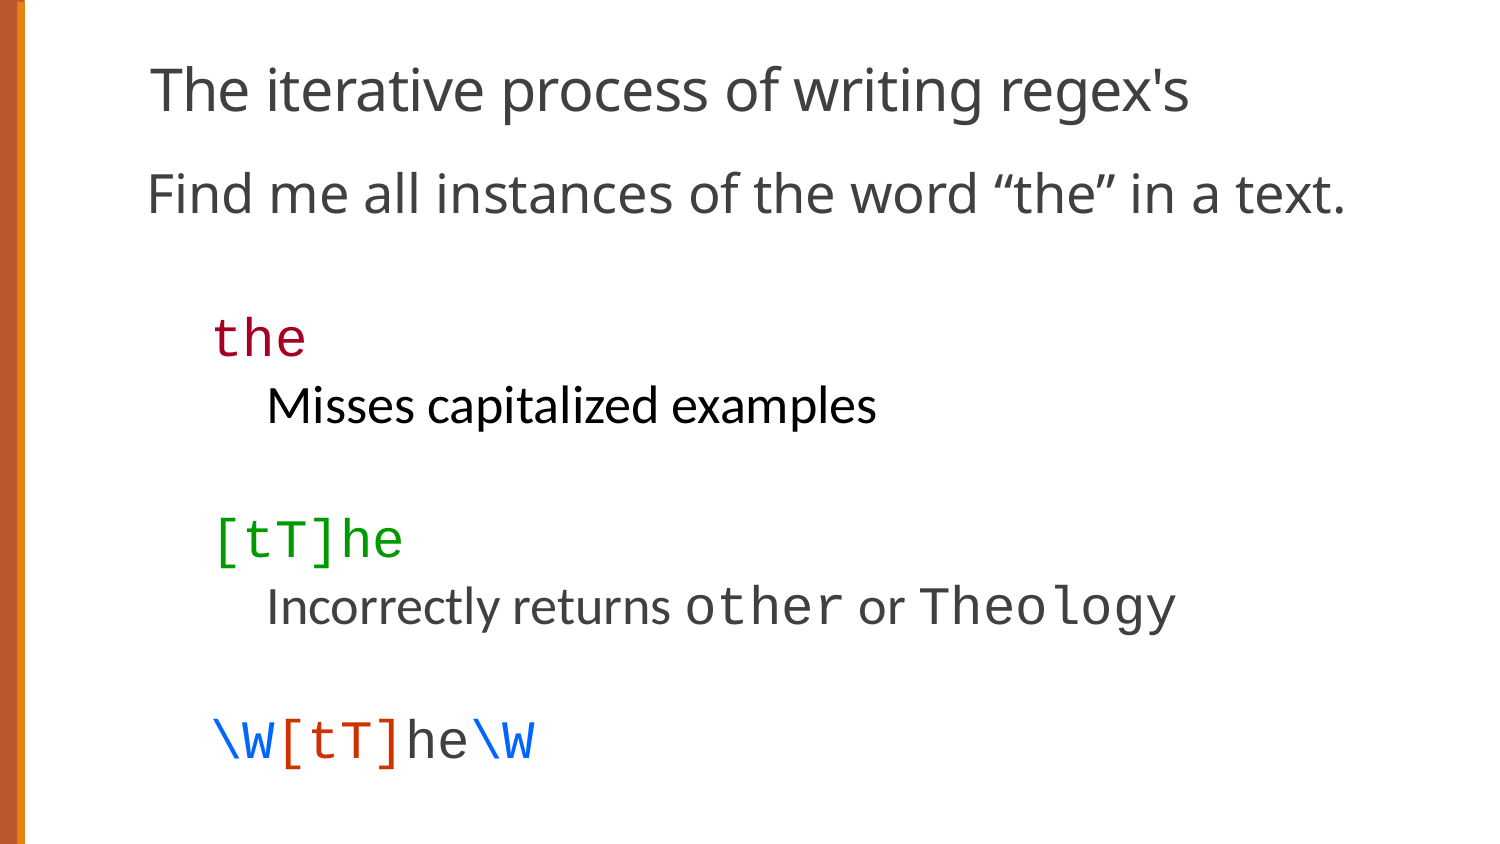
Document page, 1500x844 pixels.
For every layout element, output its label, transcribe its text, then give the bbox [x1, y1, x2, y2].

title The iterative process of writing regex's [135, 19, 1373, 132]
list Find me all instances of the word “the” in a text. the Misses capitalized examples [tT]he Incorrectly returns other or Theology \W[tT]he\W [135, 159, 1373, 825]
